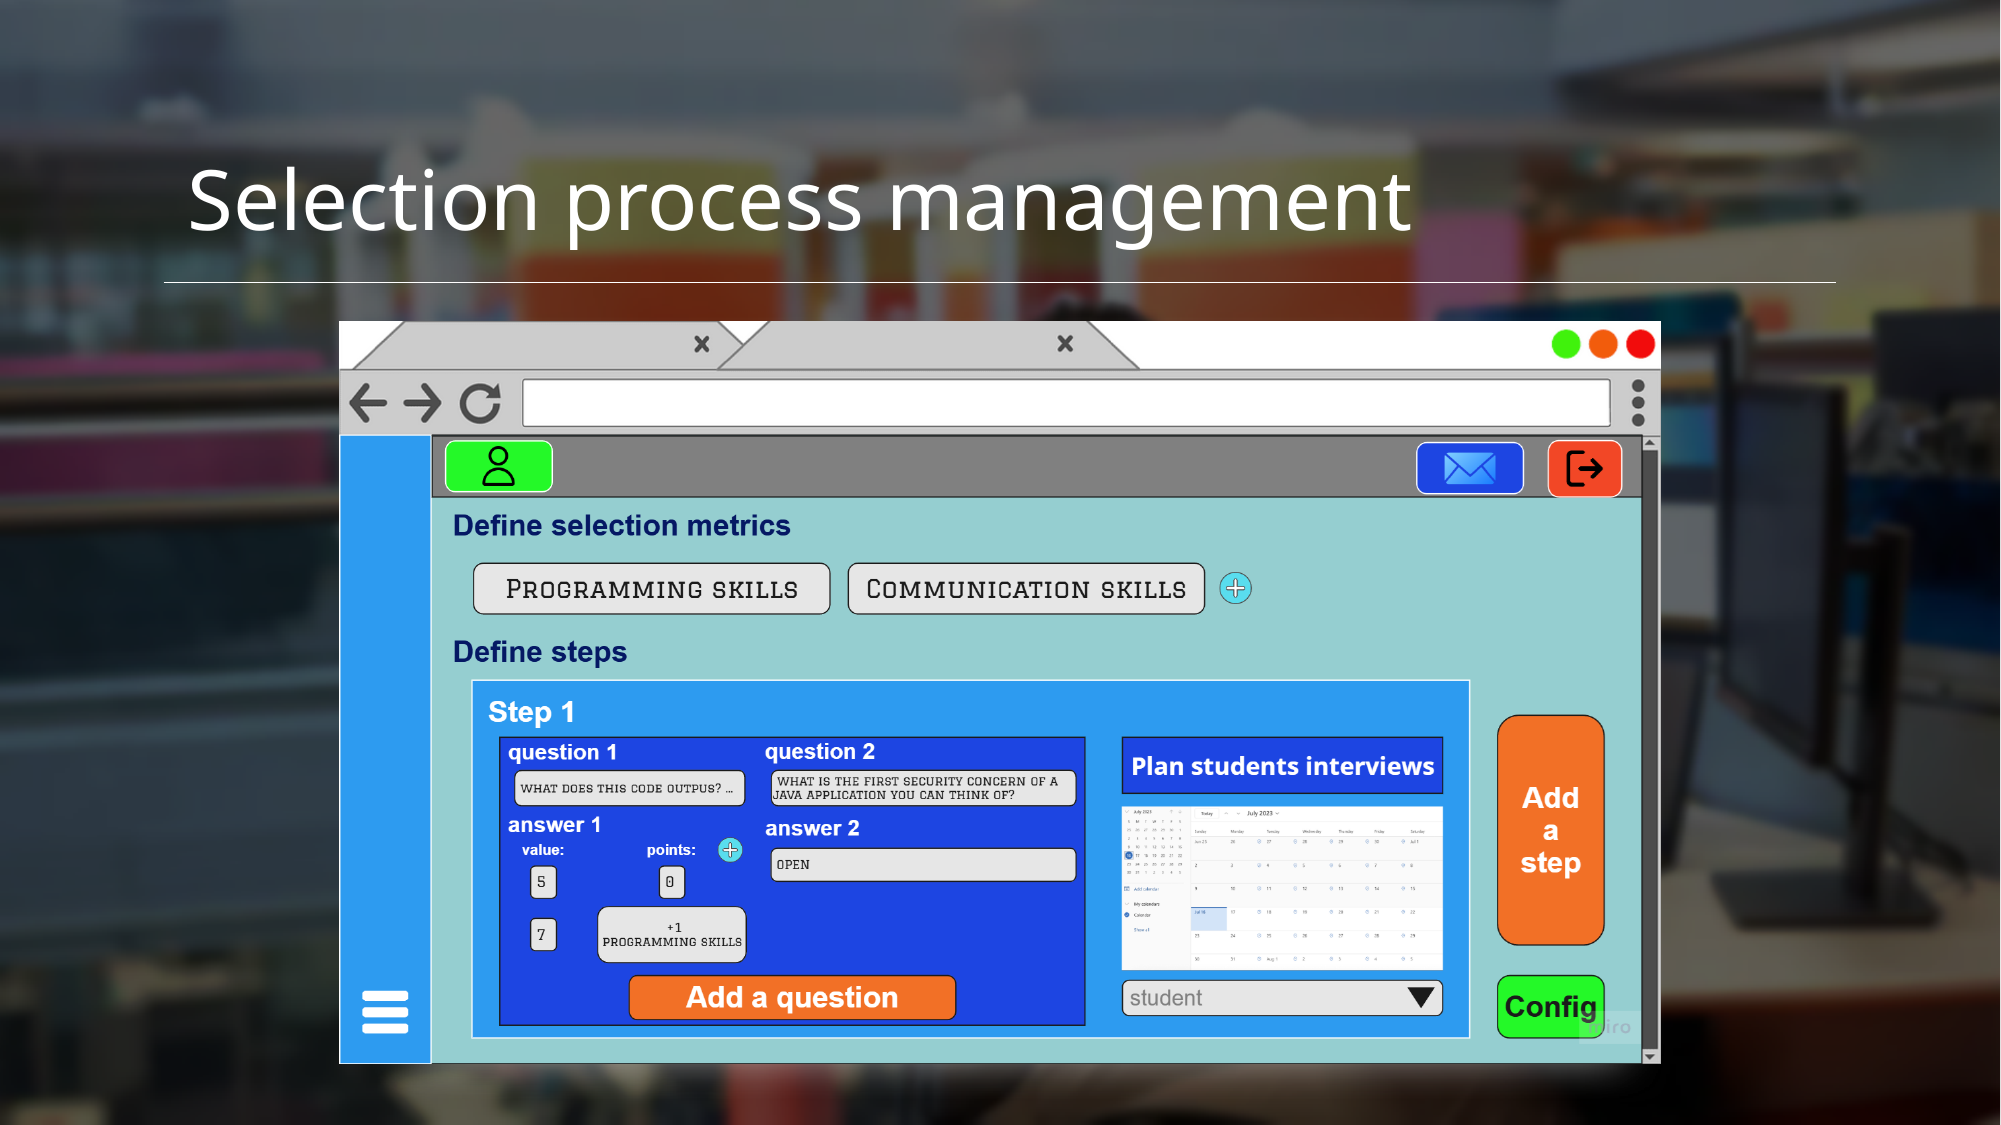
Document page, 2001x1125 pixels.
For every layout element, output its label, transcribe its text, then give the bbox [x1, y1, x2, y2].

text_box intern. monitoring [415, 1064, 1618, 1074]
picture [0, 0, 2001, 1125]
text_box Selection process management [172, 139, 1732, 255]
